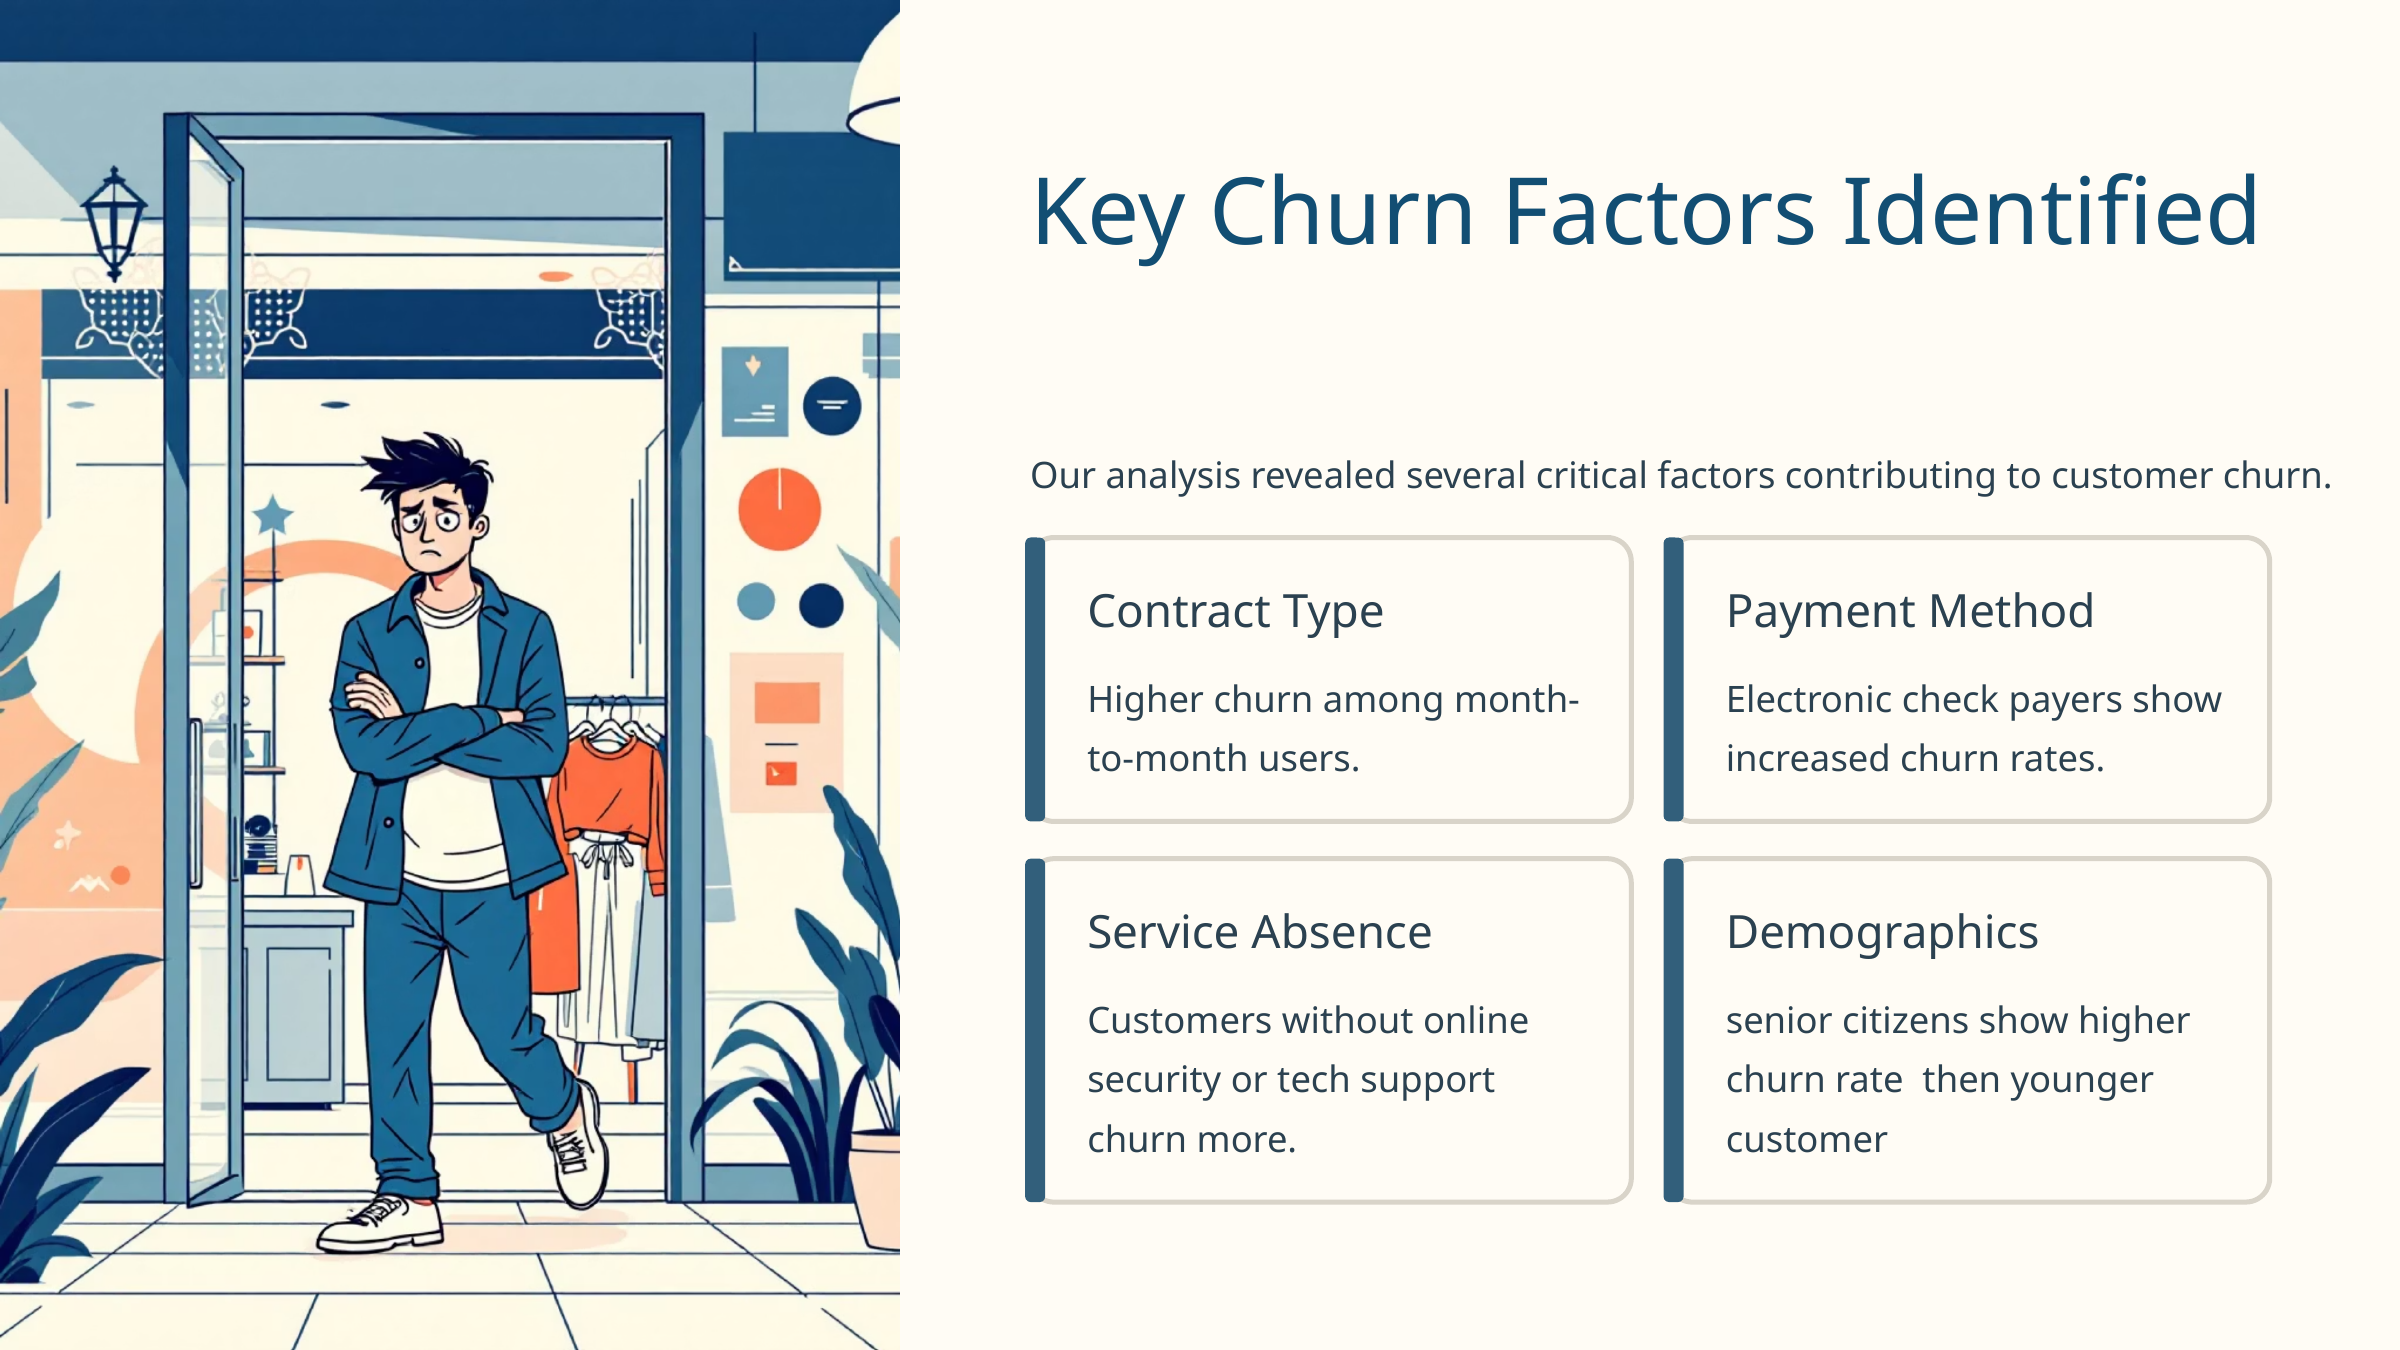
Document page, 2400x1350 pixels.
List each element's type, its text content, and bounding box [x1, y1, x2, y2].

text_box Service Absence [1087, 900, 1553, 959]
text_box Demographics [1725, 900, 2191, 959]
text_box [1663, 537, 1684, 822]
text_box [1683, 858, 2270, 1203]
text_box Key Churn Factors Identified [1030, 147, 2270, 381]
text_box [1663, 858, 1684, 1203]
text_box [1683, 537, 2270, 822]
text_box Our analysis revealed several critical factors contributing to customer churn. [1030, 436, 2270, 496]
text_box Customers without online security or tech support churn more. [1087, 981, 1590, 1160]
text_box Electronic check payers show increased churn rates. [1725, 660, 2228, 780]
text_box Higher churn among month-to-month users. [1087, 660, 1590, 780]
text_box Contract Type [1087, 579, 1553, 638]
text_box [1044, 858, 1632, 1203]
text_box [1025, 537, 1046, 822]
text_box [1045, 537, 1632, 822]
text_box senior citizens show higher churn rate then younger customer [1725, 981, 2228, 1160]
picture [0, 0, 900, 1350]
text_box Payment Method [1725, 579, 2191, 638]
text_box [1025, 858, 1046, 1203]
